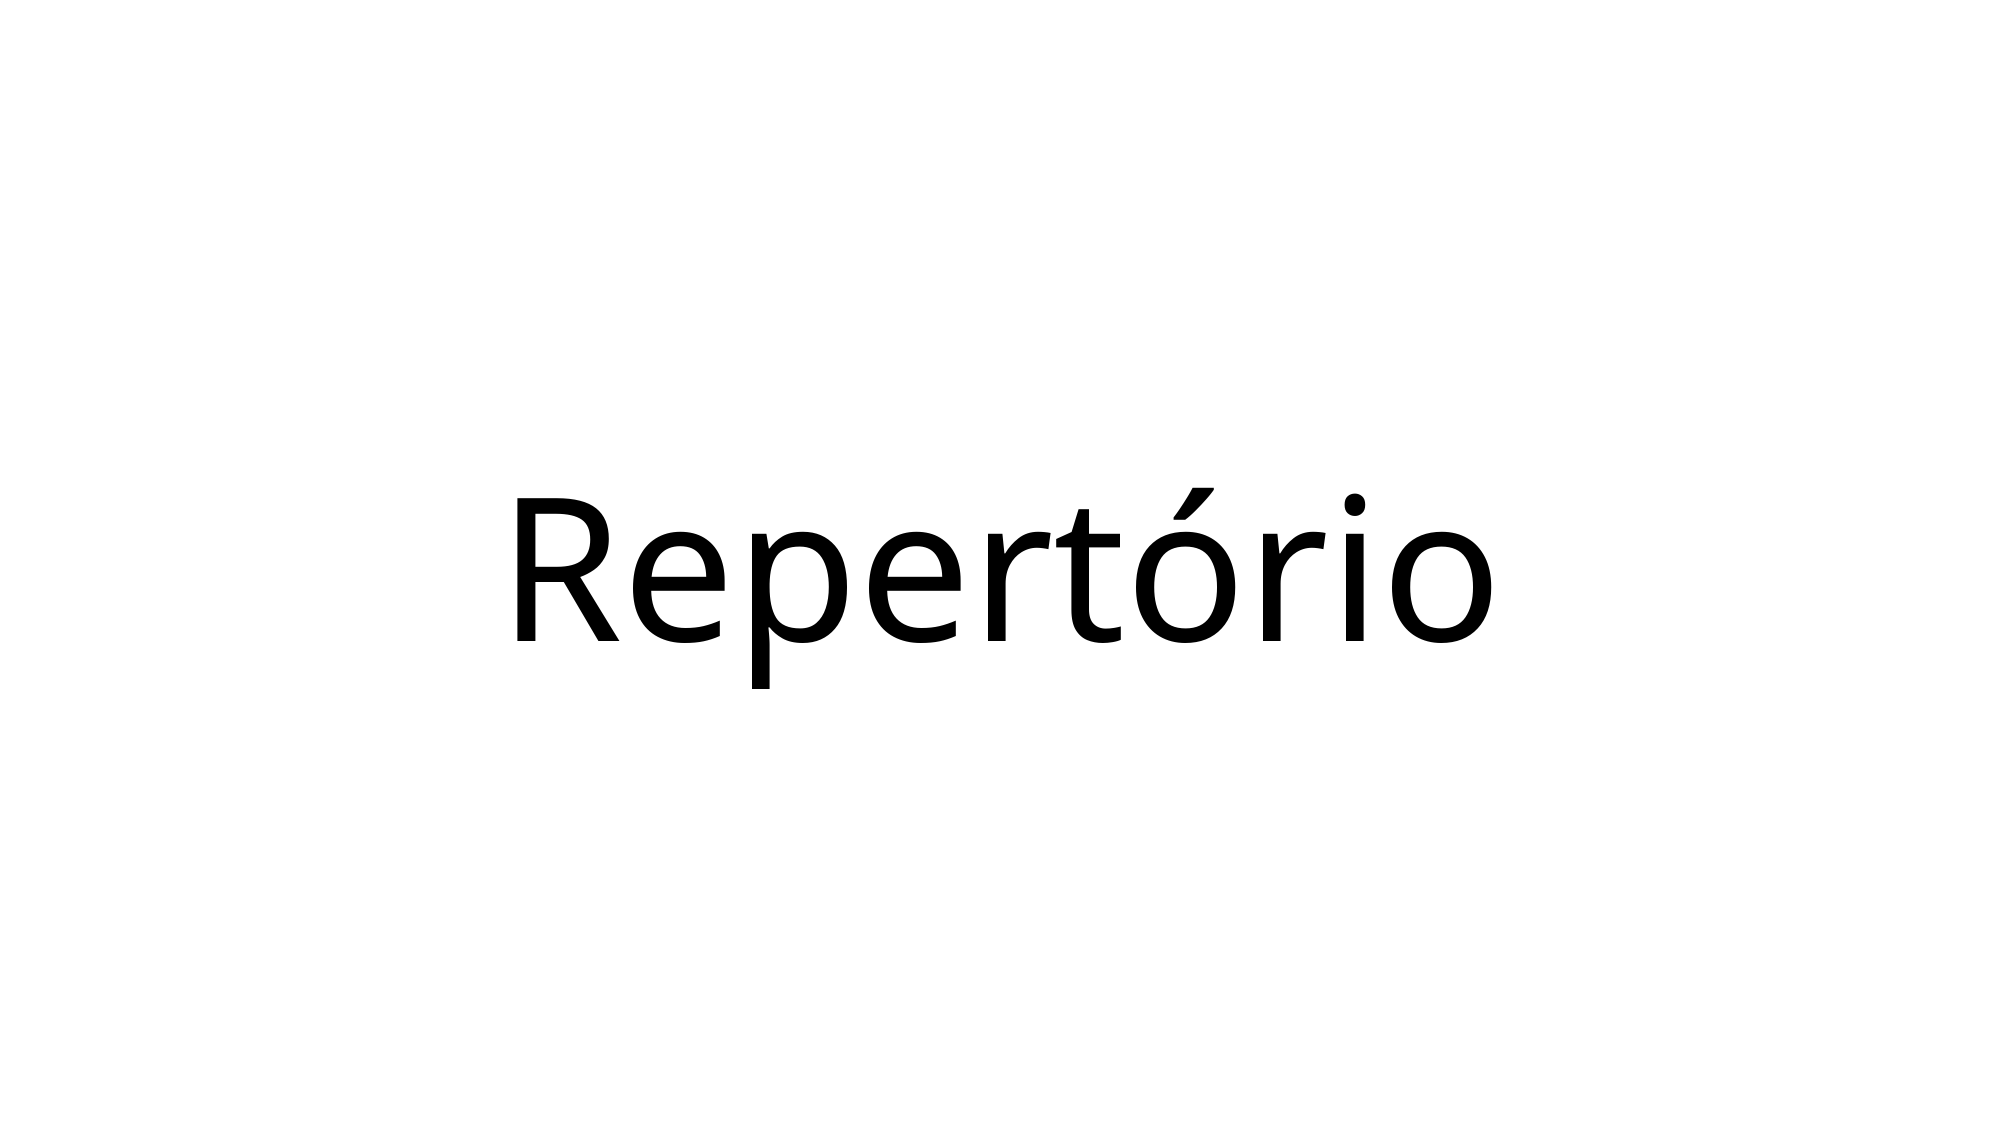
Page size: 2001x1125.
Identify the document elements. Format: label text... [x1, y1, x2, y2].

text_box Repertório [483, 433, 1517, 689]
